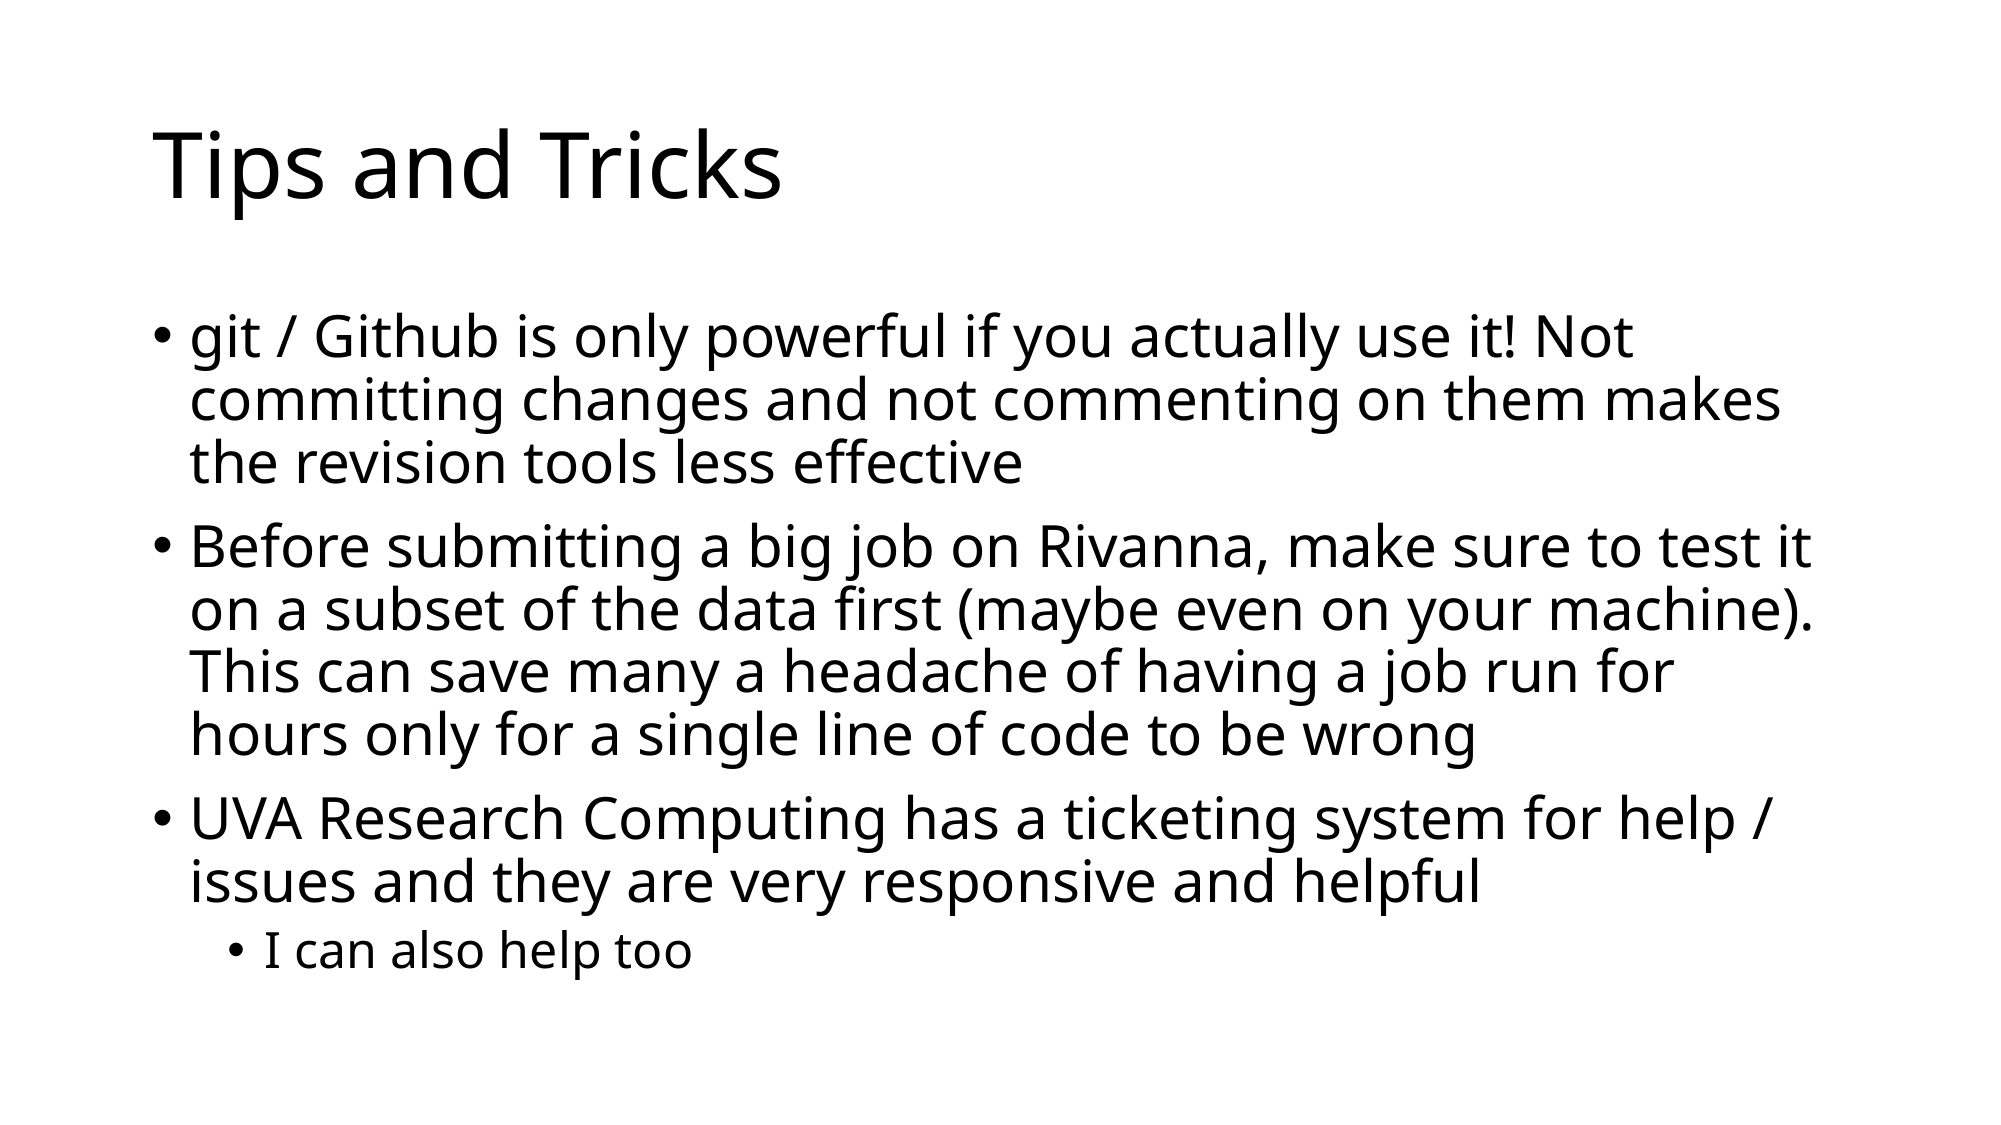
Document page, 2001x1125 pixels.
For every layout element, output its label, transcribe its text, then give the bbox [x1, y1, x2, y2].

title Tips and Tricks [137, 59, 1863, 278]
list git / Github is only powerful if you actually use it! Not committing changes and not commenting on them makes the revision tools less effective Before submitting a big job on Rivanna, make sure to test it on a subset of the data first (maybe even on your machine). This can save many a headache of having a job run for hours only for a single line of code to be wrong UVA Research Computing has a ticketing system for help / issues and they are very responsive and helpful I can also help too [137, 299, 1863, 1014]
